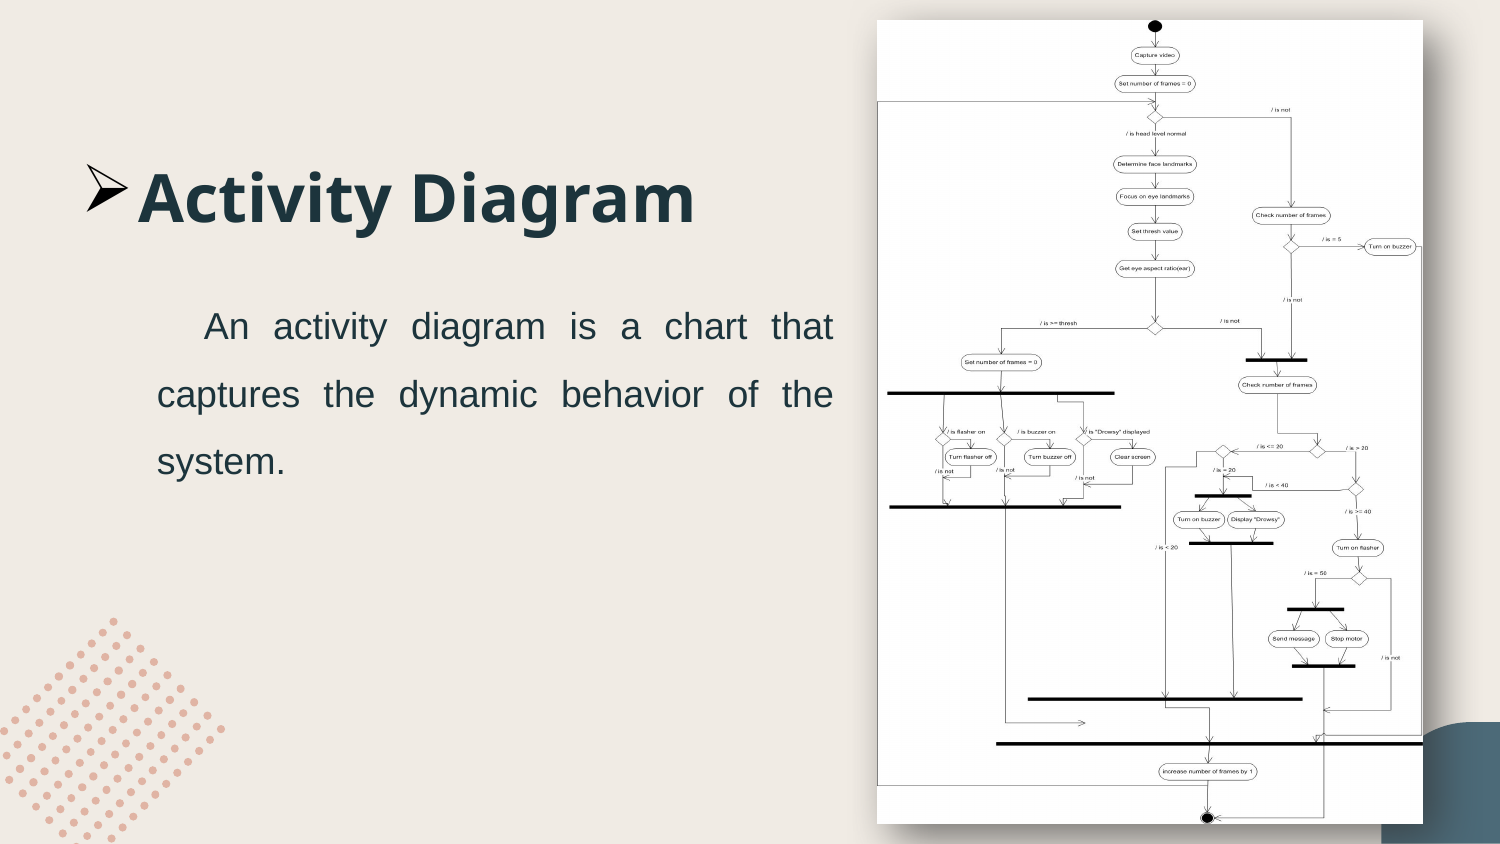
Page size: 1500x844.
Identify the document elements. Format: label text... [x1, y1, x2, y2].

text_box An activity diagram is a chart that captures the dynamic behavior of the system. [142, 272, 849, 517]
text_box Activity Diagram [67, 148, 757, 244]
picture [877, 19, 1423, 824]
